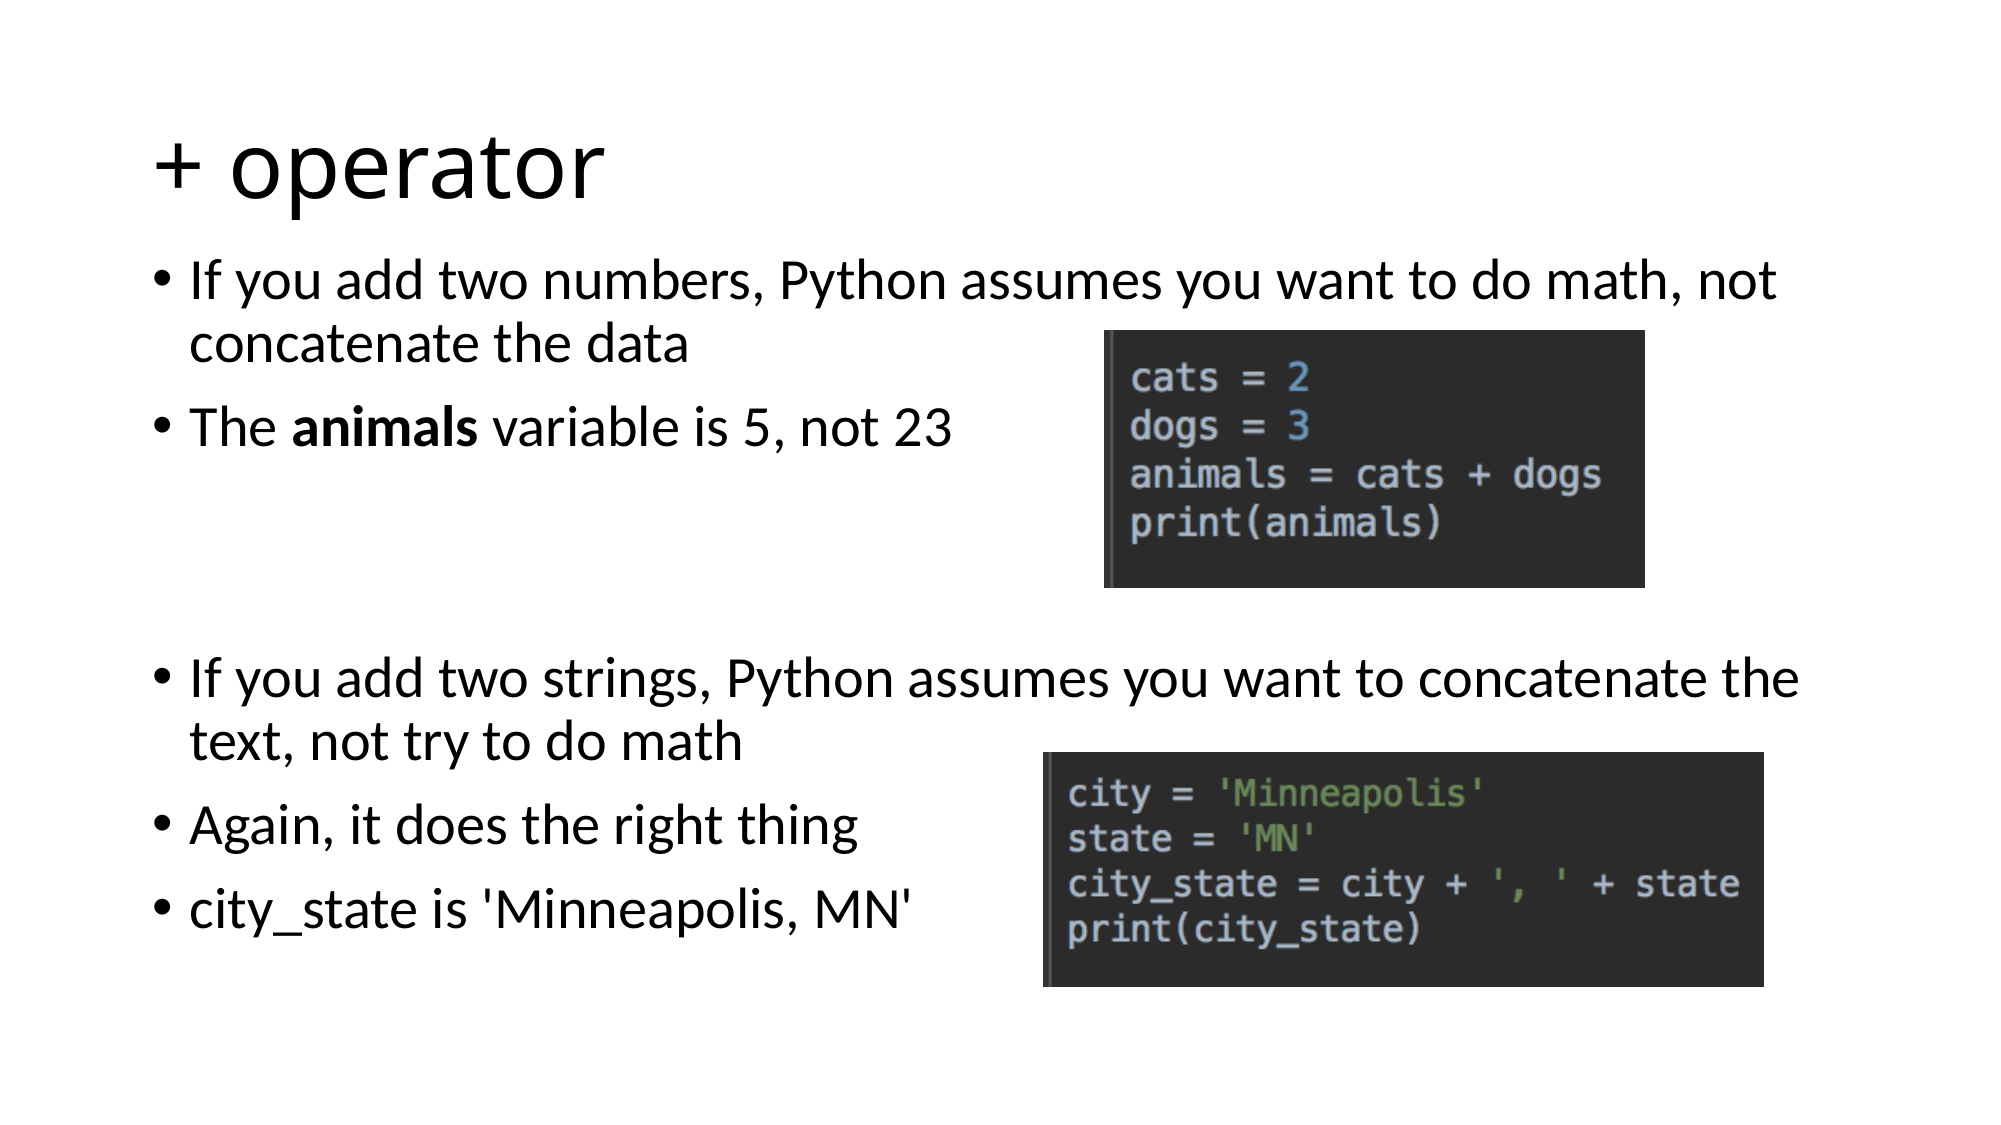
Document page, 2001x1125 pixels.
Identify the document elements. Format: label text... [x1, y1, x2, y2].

list If you add two numbers, Python assumes you want to do math, not concatenate the data The animals variable is 5, not 23 If you add two strings, Python assumes you want to concatenate the text, not try to do math Again, it does the right thing city_state is 'Minneapolis, MN' [137, 241, 1863, 956]
title + operator [137, 59, 1863, 241]
picture [1043, 752, 1764, 987]
picture [1104, 330, 1645, 588]
